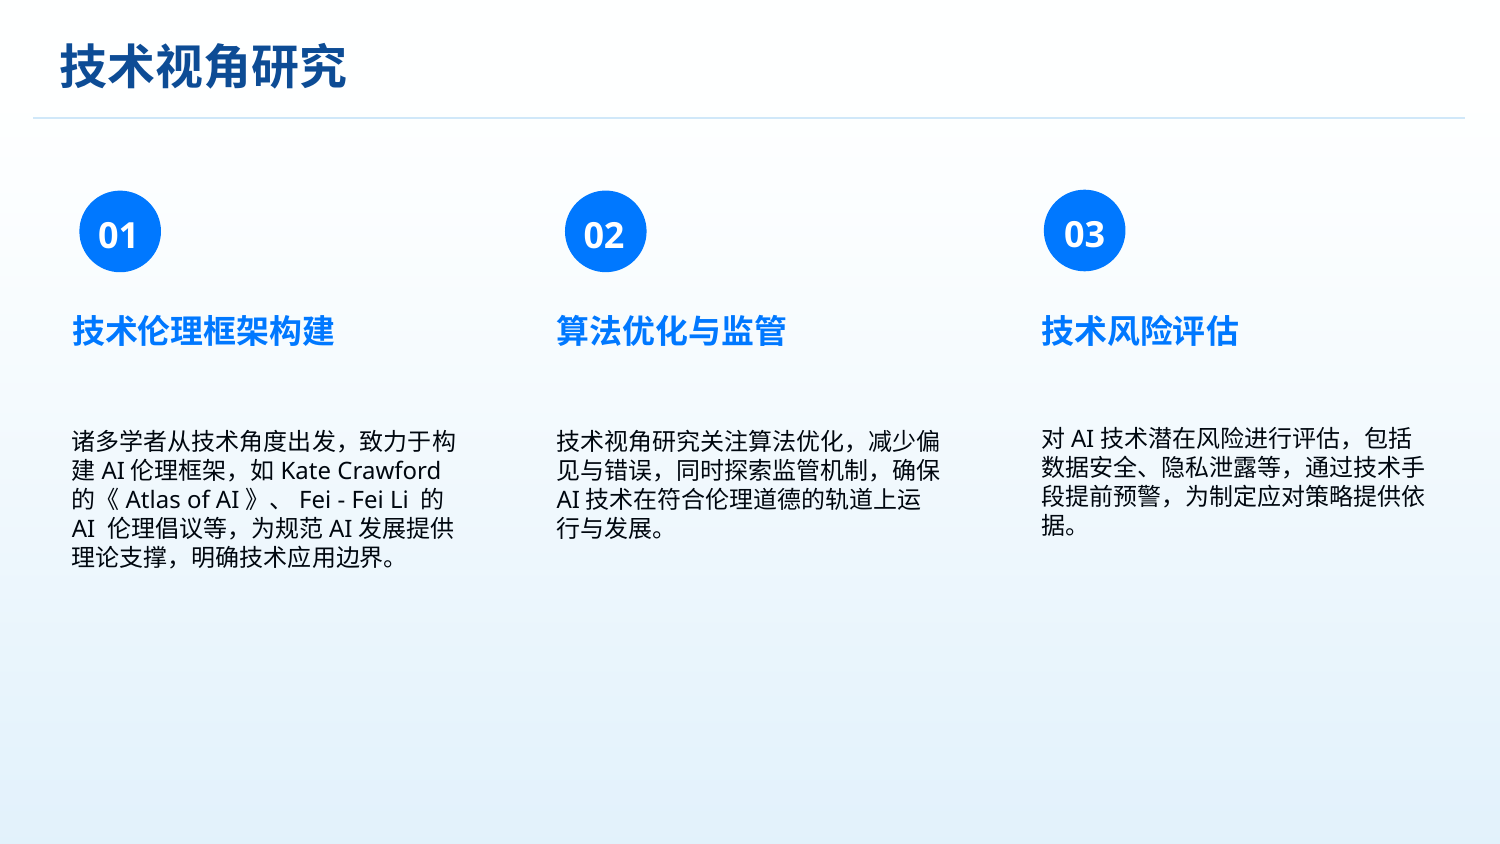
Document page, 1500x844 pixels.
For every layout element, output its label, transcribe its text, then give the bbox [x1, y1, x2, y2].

text_box 技术伦理框架构建 [56, 294, 475, 360]
picture [0, 0, 1500, 844]
text_box 03 [1038, 195, 1131, 270]
text_box 技术风险评估 [1025, 294, 1444, 360]
text_box 对AI技术潜在风险进行评估，包括数据安全、隐私泄露等，通过技术手段提前预警，为制定应对策略提供依据。 [1025, 408, 1444, 719]
text_box 算法优化与监管 [540, 294, 959, 360]
text_box 诸多学者从技术角度出发，致力于构建AI伦理框架，如Kate Crawford 的《Atlas of AI》、Fei - Fei Li 的 AI 伦理倡议等，为规范AI发展提供理论支撑，明确技术应用边界。 [56, 410, 475, 718]
text_box 技术视角研究 [43, 13, 1500, 110]
text_box 技术视角研究关注算法优化，减少偏见与错误，同时探索监管机制，确保AI技术在符合伦理道德的轨道上运行与发展。 [541, 410, 959, 719]
text_box 02 [554, 196, 654, 271]
text_box [99, 190, 141, 196]
text_box [1064, 189, 1105, 195]
text_box [585, 190, 627, 196]
text_box 01 [65, 196, 172, 271]
